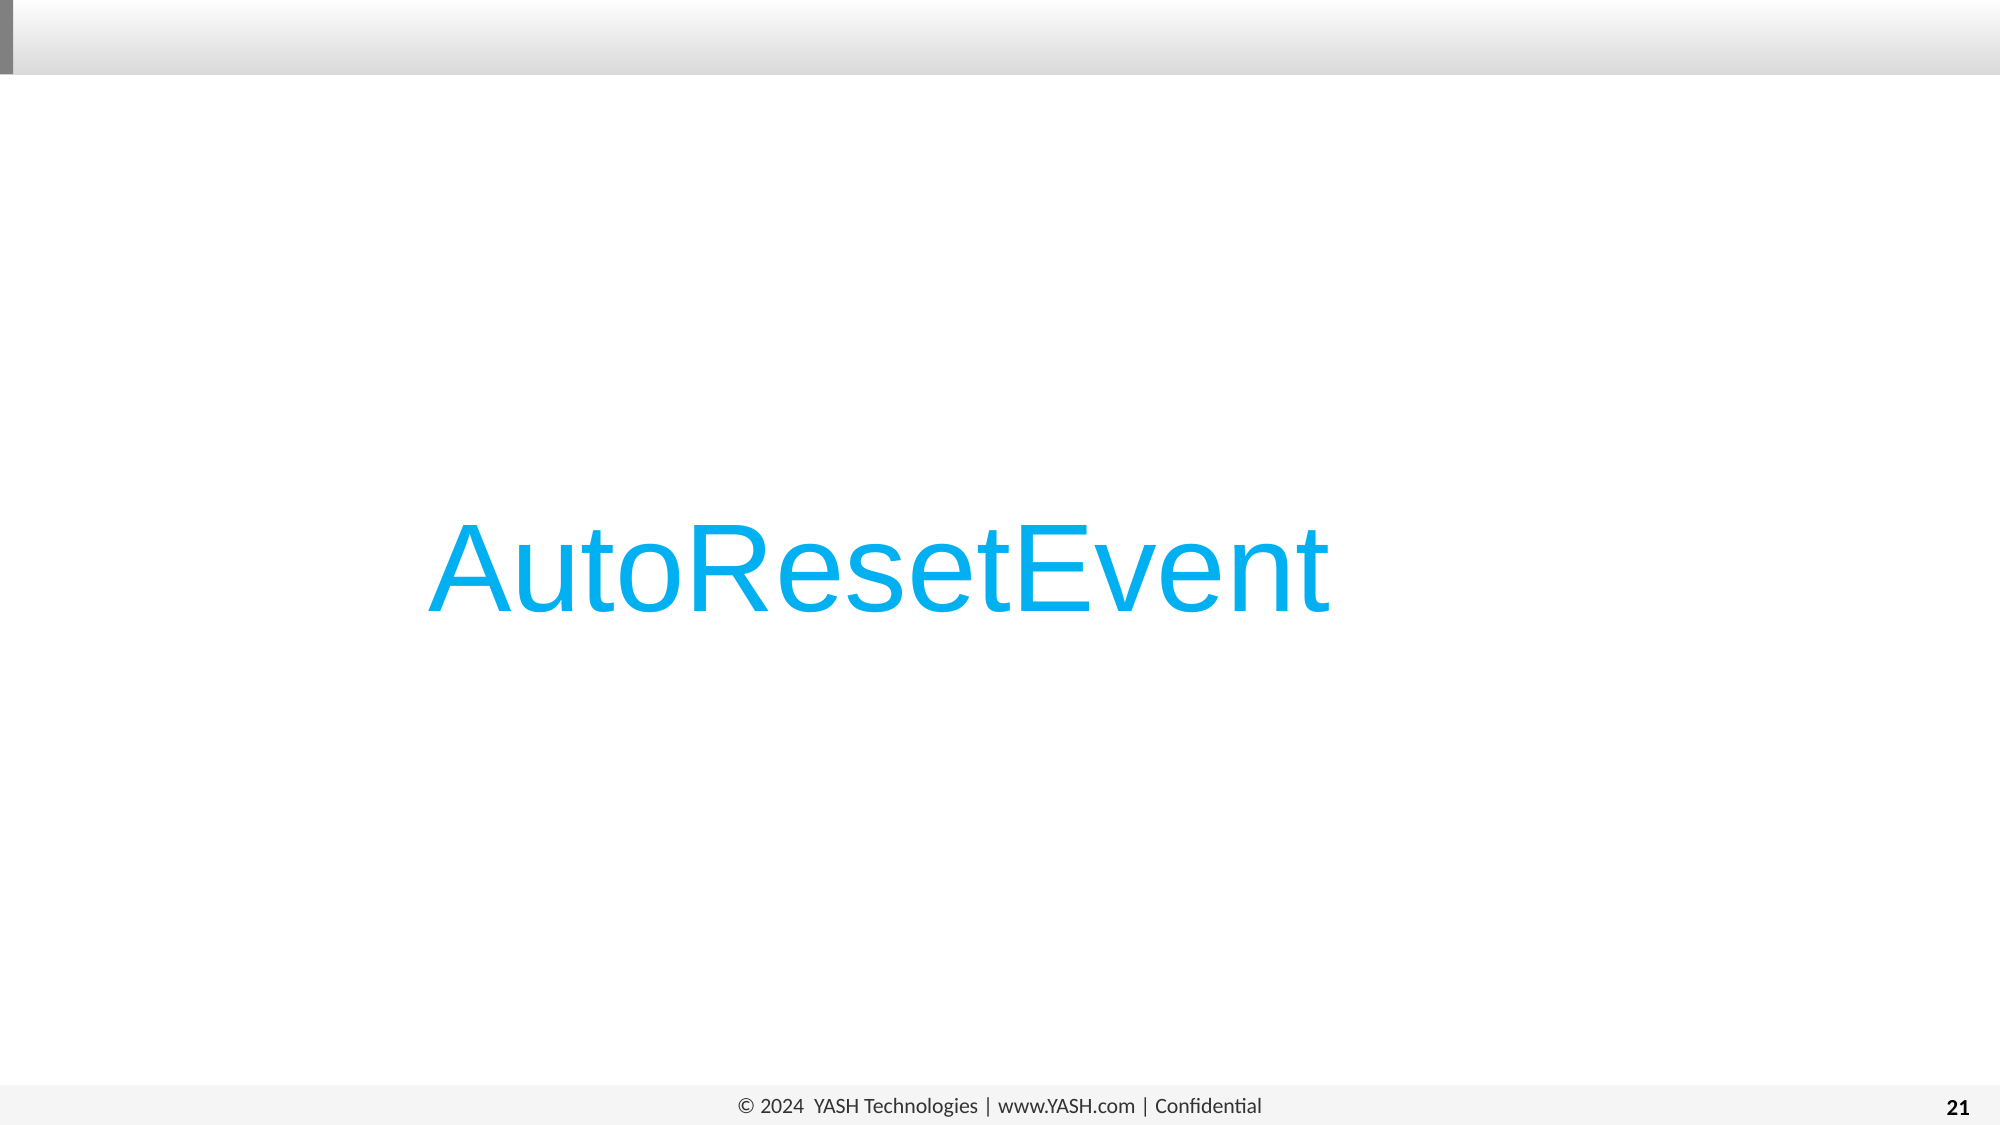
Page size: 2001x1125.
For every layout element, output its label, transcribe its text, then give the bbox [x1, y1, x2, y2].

text_box AutoResetEvent [413, 479, 1619, 644]
